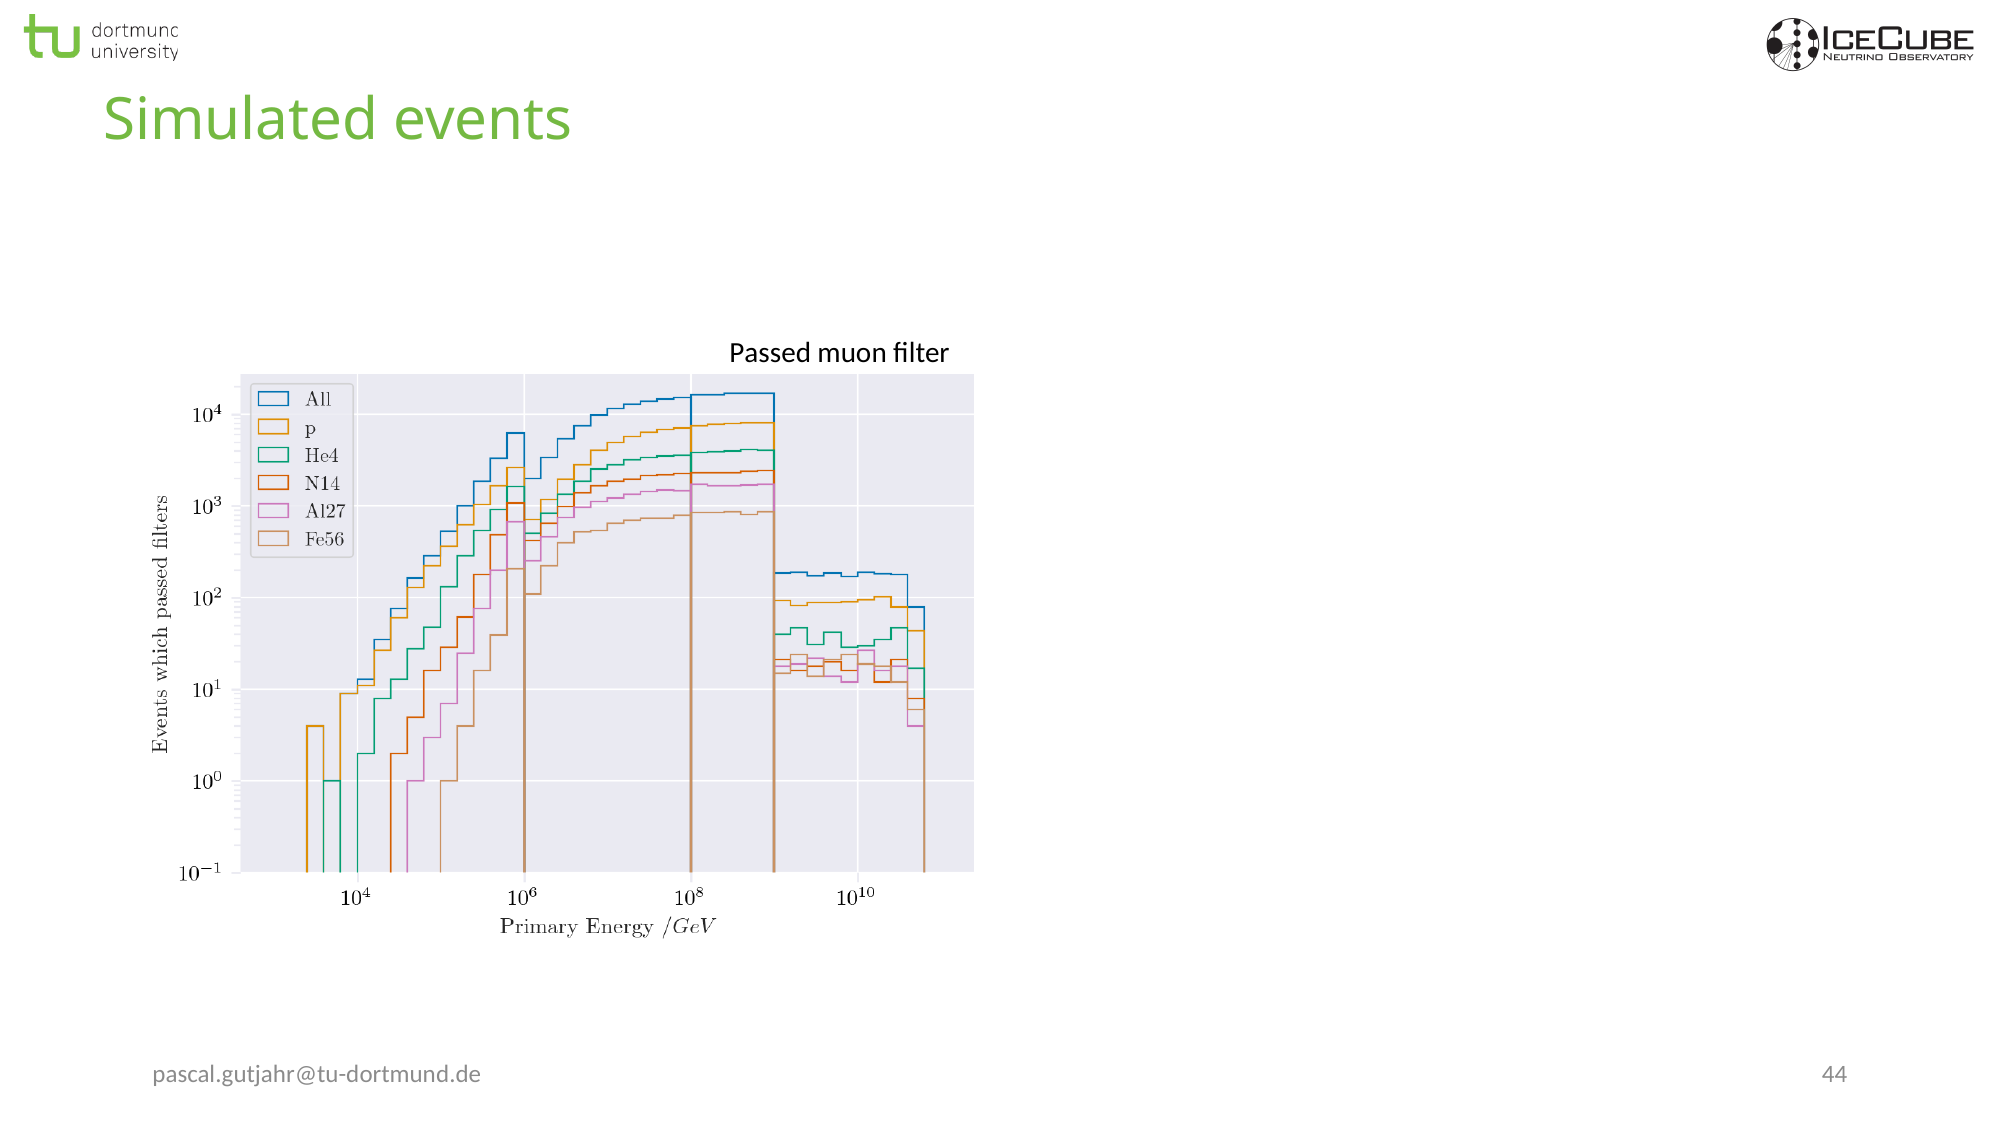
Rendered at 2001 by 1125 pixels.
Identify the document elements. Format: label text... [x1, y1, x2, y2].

slide_number pascal.gutjahr@tu-dortmund.de [137, 1042, 588, 1103]
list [137, 359, 988, 954]
title Simulated events [88, 59, 1977, 182]
slide_number 44 [1412, 1042, 1863, 1103]
text_box Passed muon filter [714, 326, 1117, 376]
